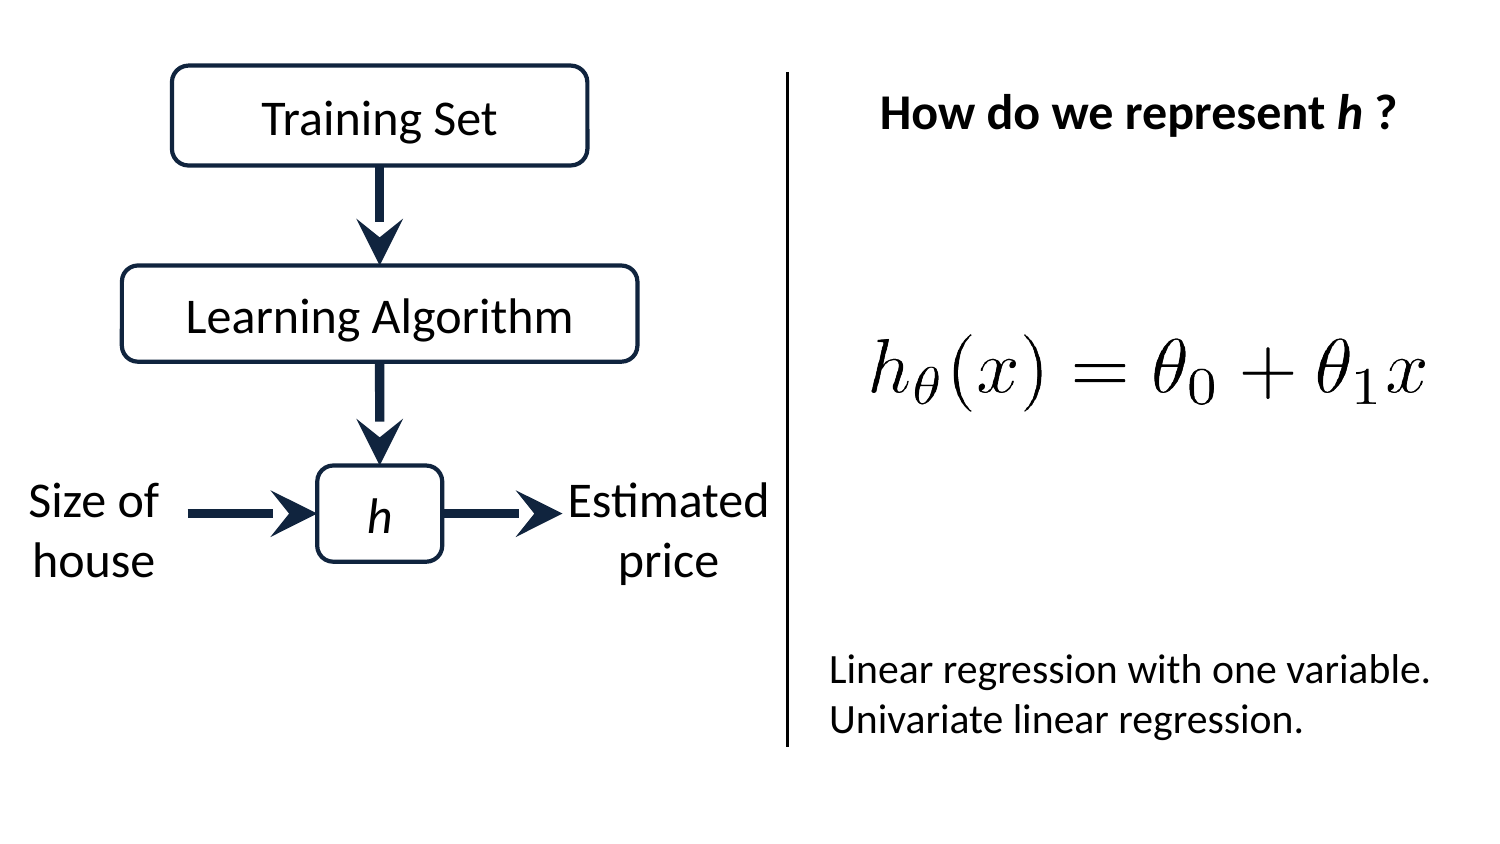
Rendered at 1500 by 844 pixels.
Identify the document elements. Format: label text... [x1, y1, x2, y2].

text_box Linear regression with one variable. Univariate linear regression. [814, 634, 1447, 750]
text_box h [315, 463, 445, 564]
text_box Learning Algorithm [119, 263, 640, 364]
text_box Training Set [169, 63, 590, 168]
picture [870, 334, 1426, 412]
text_box Size of house [0, 460, 188, 596]
text_box How do we represent h ? [865, 71, 1413, 147]
text_box Estimated price [549, 460, 783, 596]
